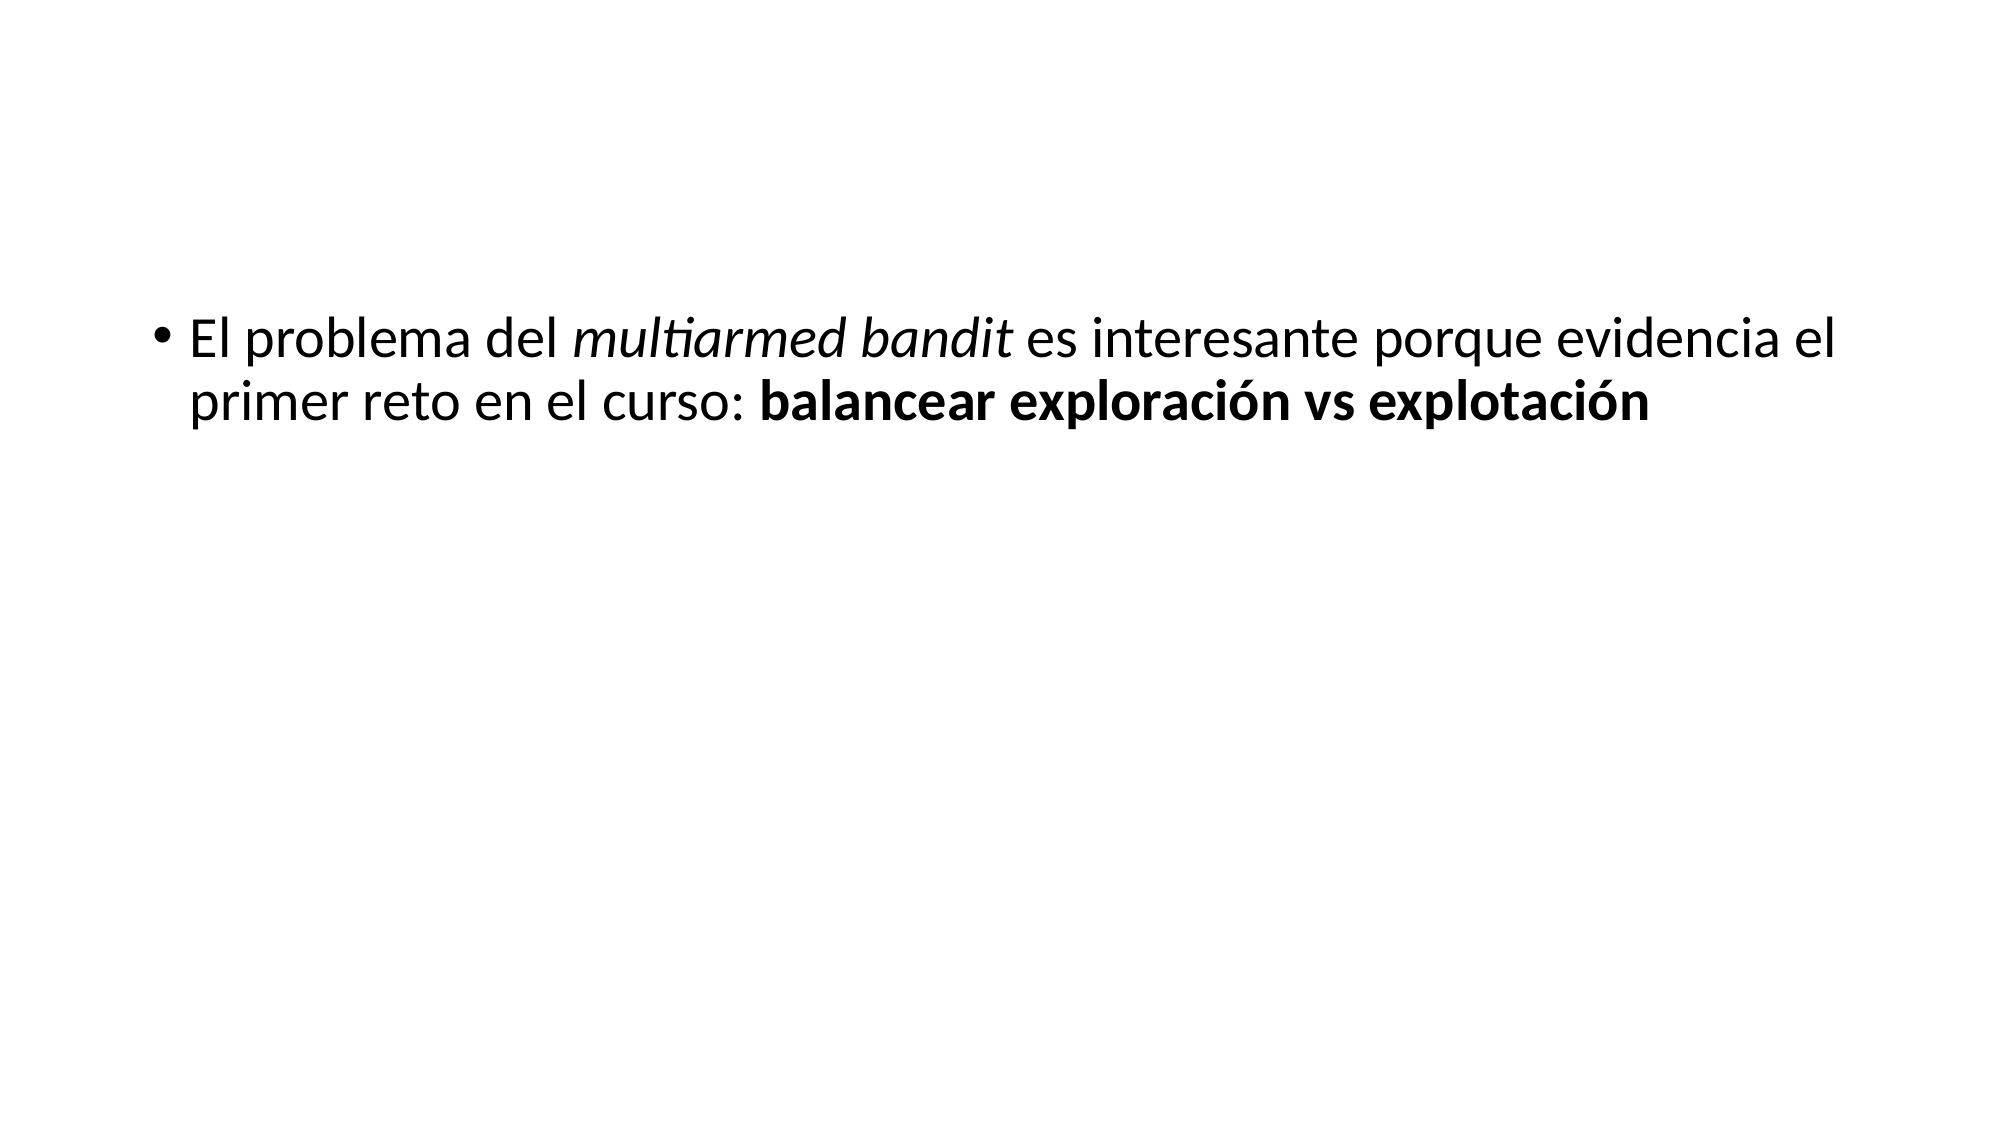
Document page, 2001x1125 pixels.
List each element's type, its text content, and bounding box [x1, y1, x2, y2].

list El problema del multiarmed bandit es interesante porque evidencia el primer reto en el curso: balancear exploración vs explotación [137, 299, 1863, 1014]
